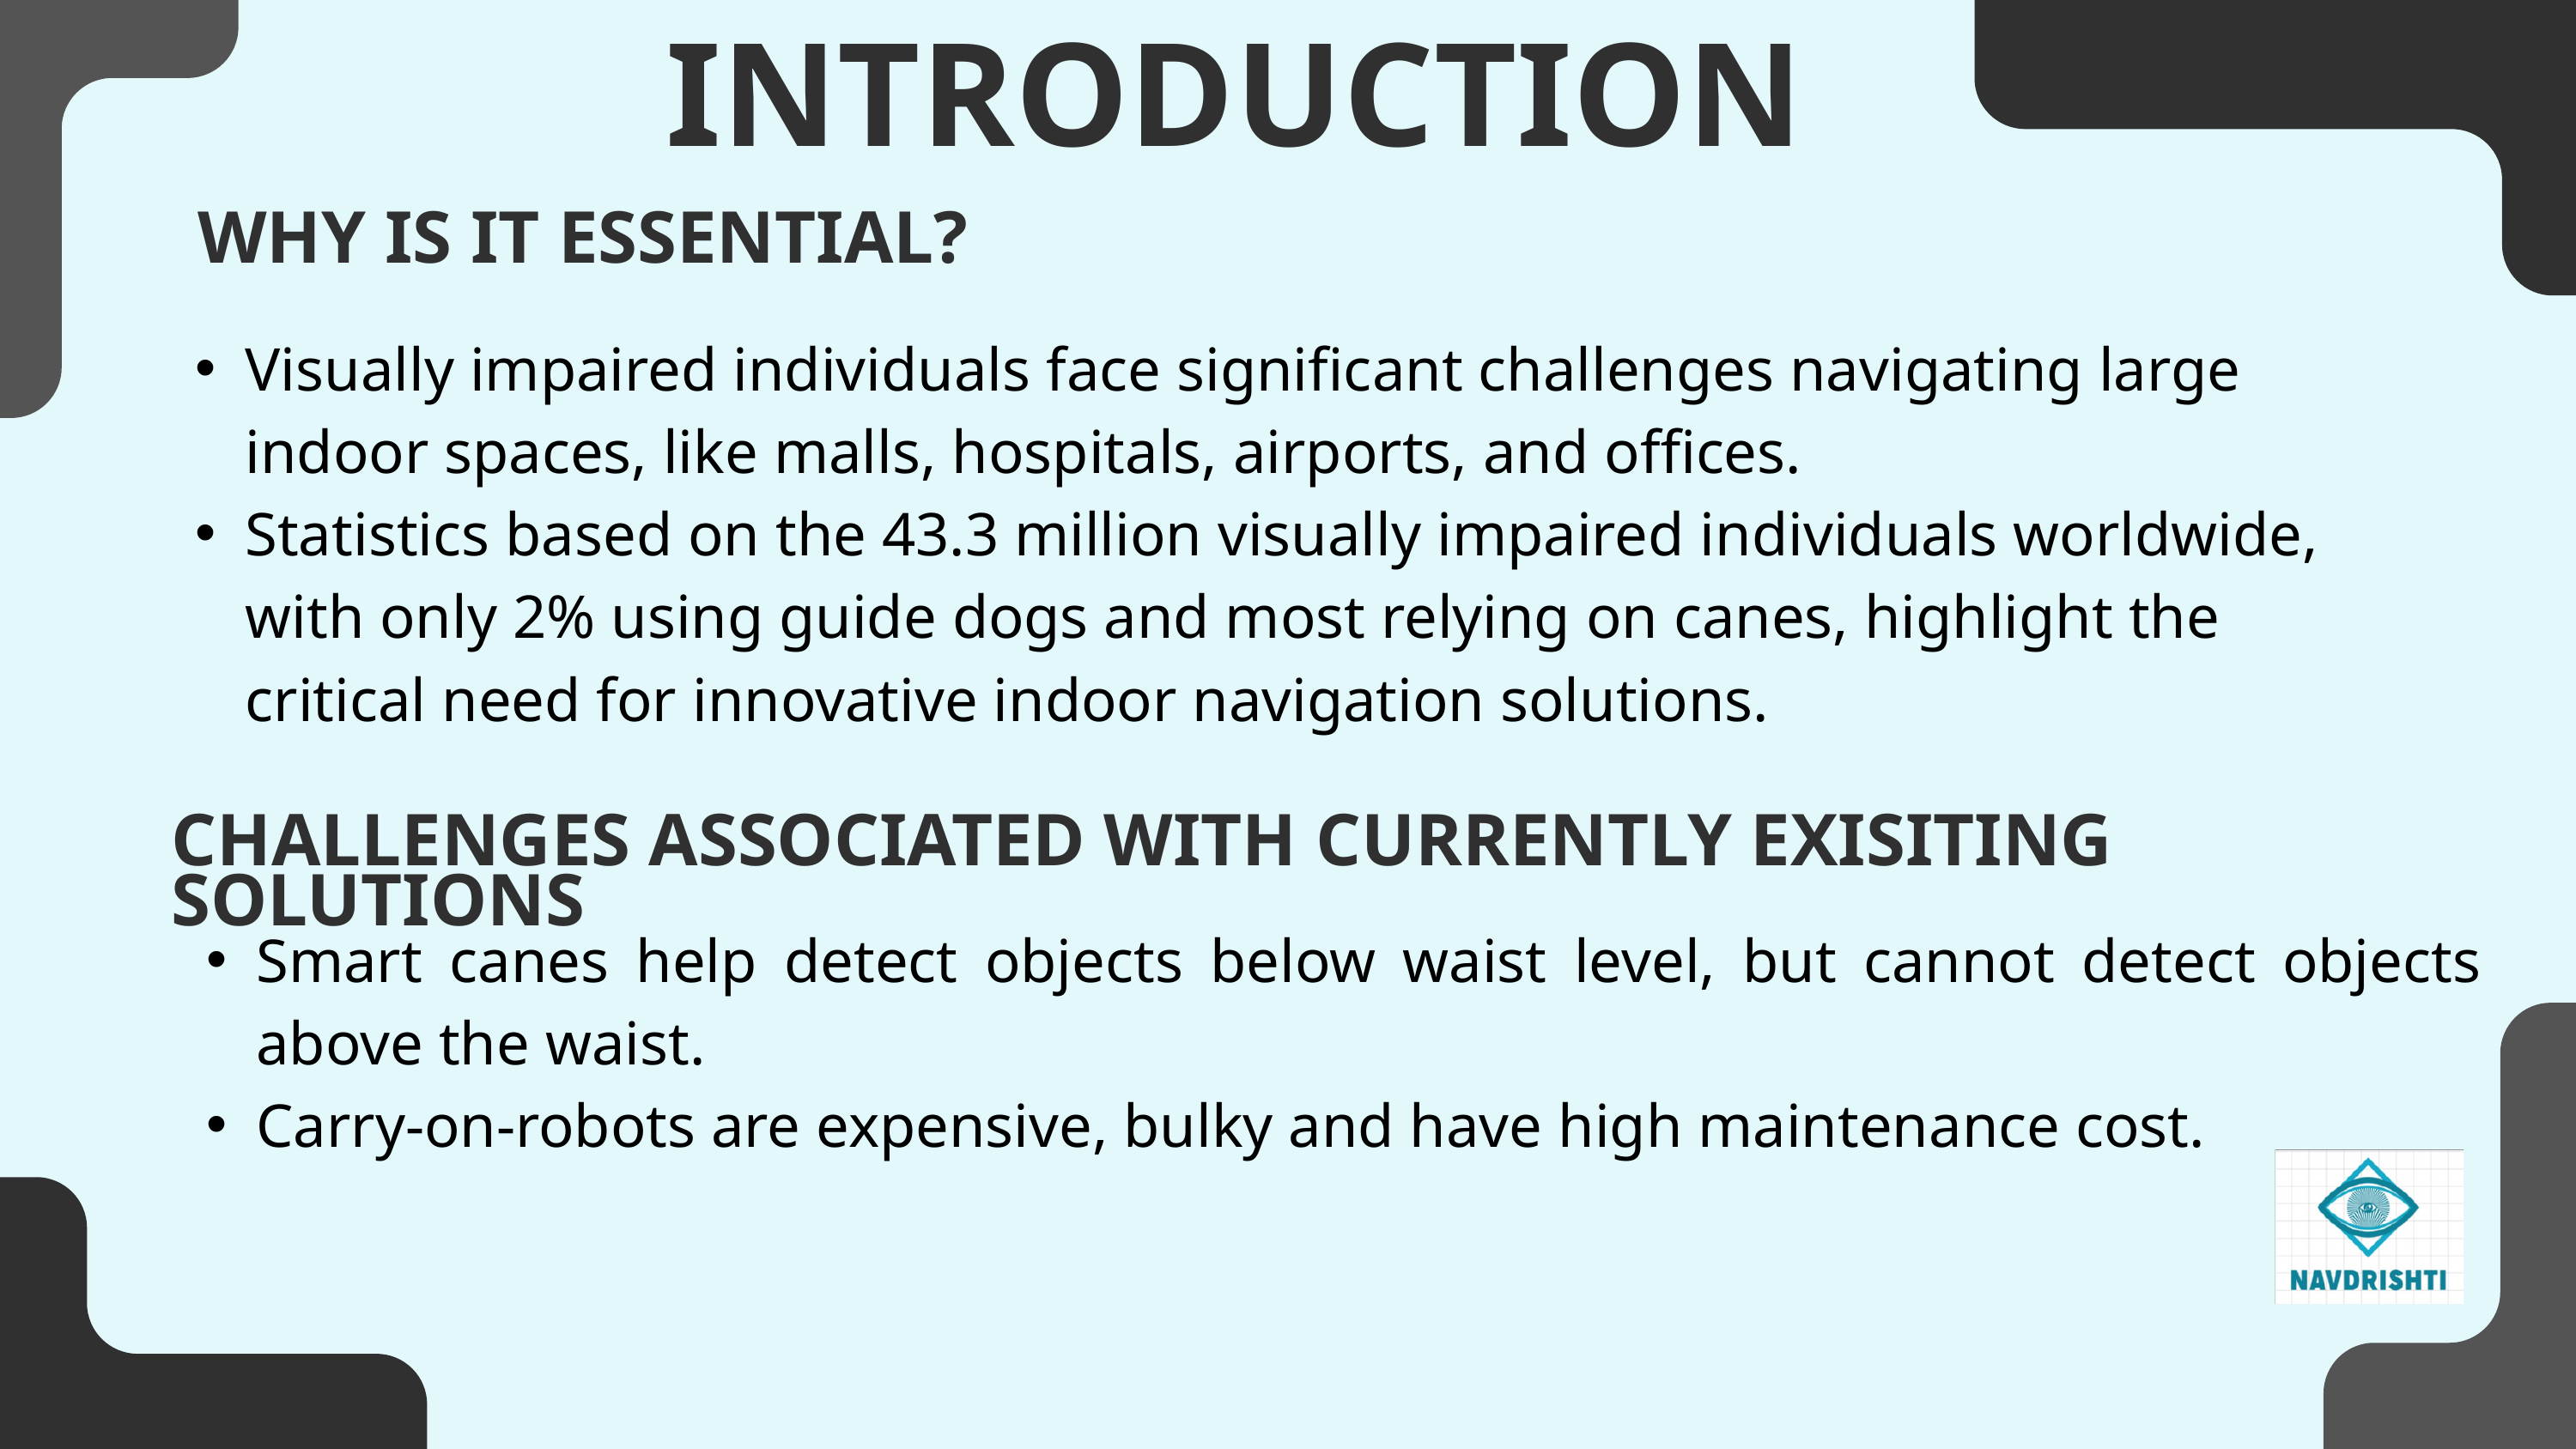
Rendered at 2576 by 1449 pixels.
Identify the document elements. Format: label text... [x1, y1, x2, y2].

text_box Visually impaired individuals face significant challenges navigating large indoor spaces, like malls, hospitals, airports, and offices. Statistics based on the 43.3 million visually impaired individuals worldwide, with only 2% using guide dogs and most relying on canes, highlight the critical need for innovative indoor navigation solutions. [144, 319, 2385, 821]
text_box WHY IS IT ESSENTIAL? [386, 217, 1546, 278]
text_box INTRODUCTION [665, 54, 1970, 175]
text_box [0, 0, 383, 462]
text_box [1974, 0, 2576, 296]
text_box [0, 1176, 615, 1449]
text_box CHALLENGES ASSOCIATED WITH CURRENTLY EXISITING SOLUTIONS [171, 819, 2370, 940]
text_box Smart canes help detect objects below waist level, but cannot detect objects above the waist. Carry-on-robots are expensive, bulky and have high maintenance cost. [155, 911, 2482, 1160]
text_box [2179, 959, 2576, 1449]
